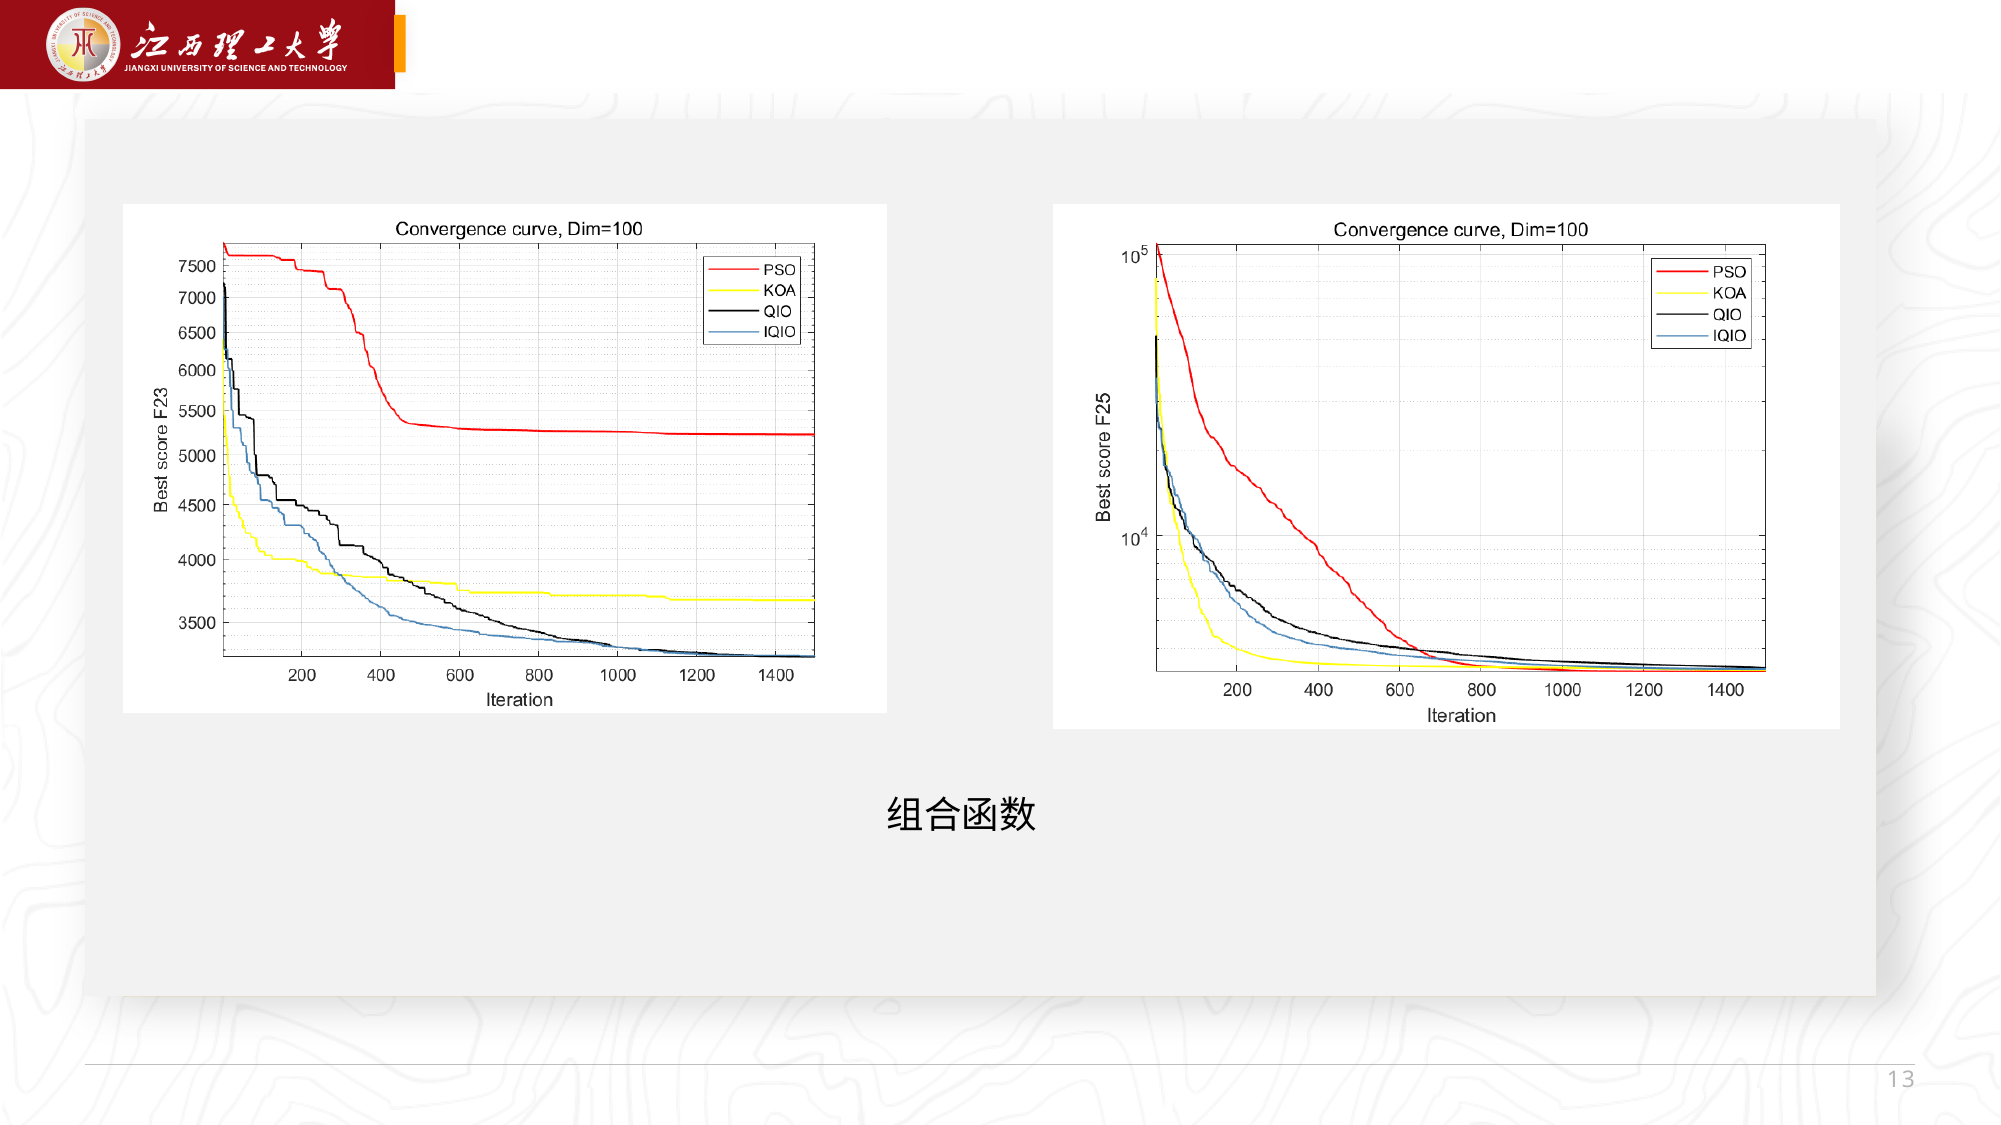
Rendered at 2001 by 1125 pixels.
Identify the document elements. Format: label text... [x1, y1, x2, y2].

picture [1053, 204, 1840, 729]
slide_number [1765, 1056, 1916, 1104]
text_box [84, 118, 1877, 997]
picture [46, 4, 355, 85]
text_box 组合函数 [836, 783, 1087, 844]
picture [123, 204, 887, 713]
